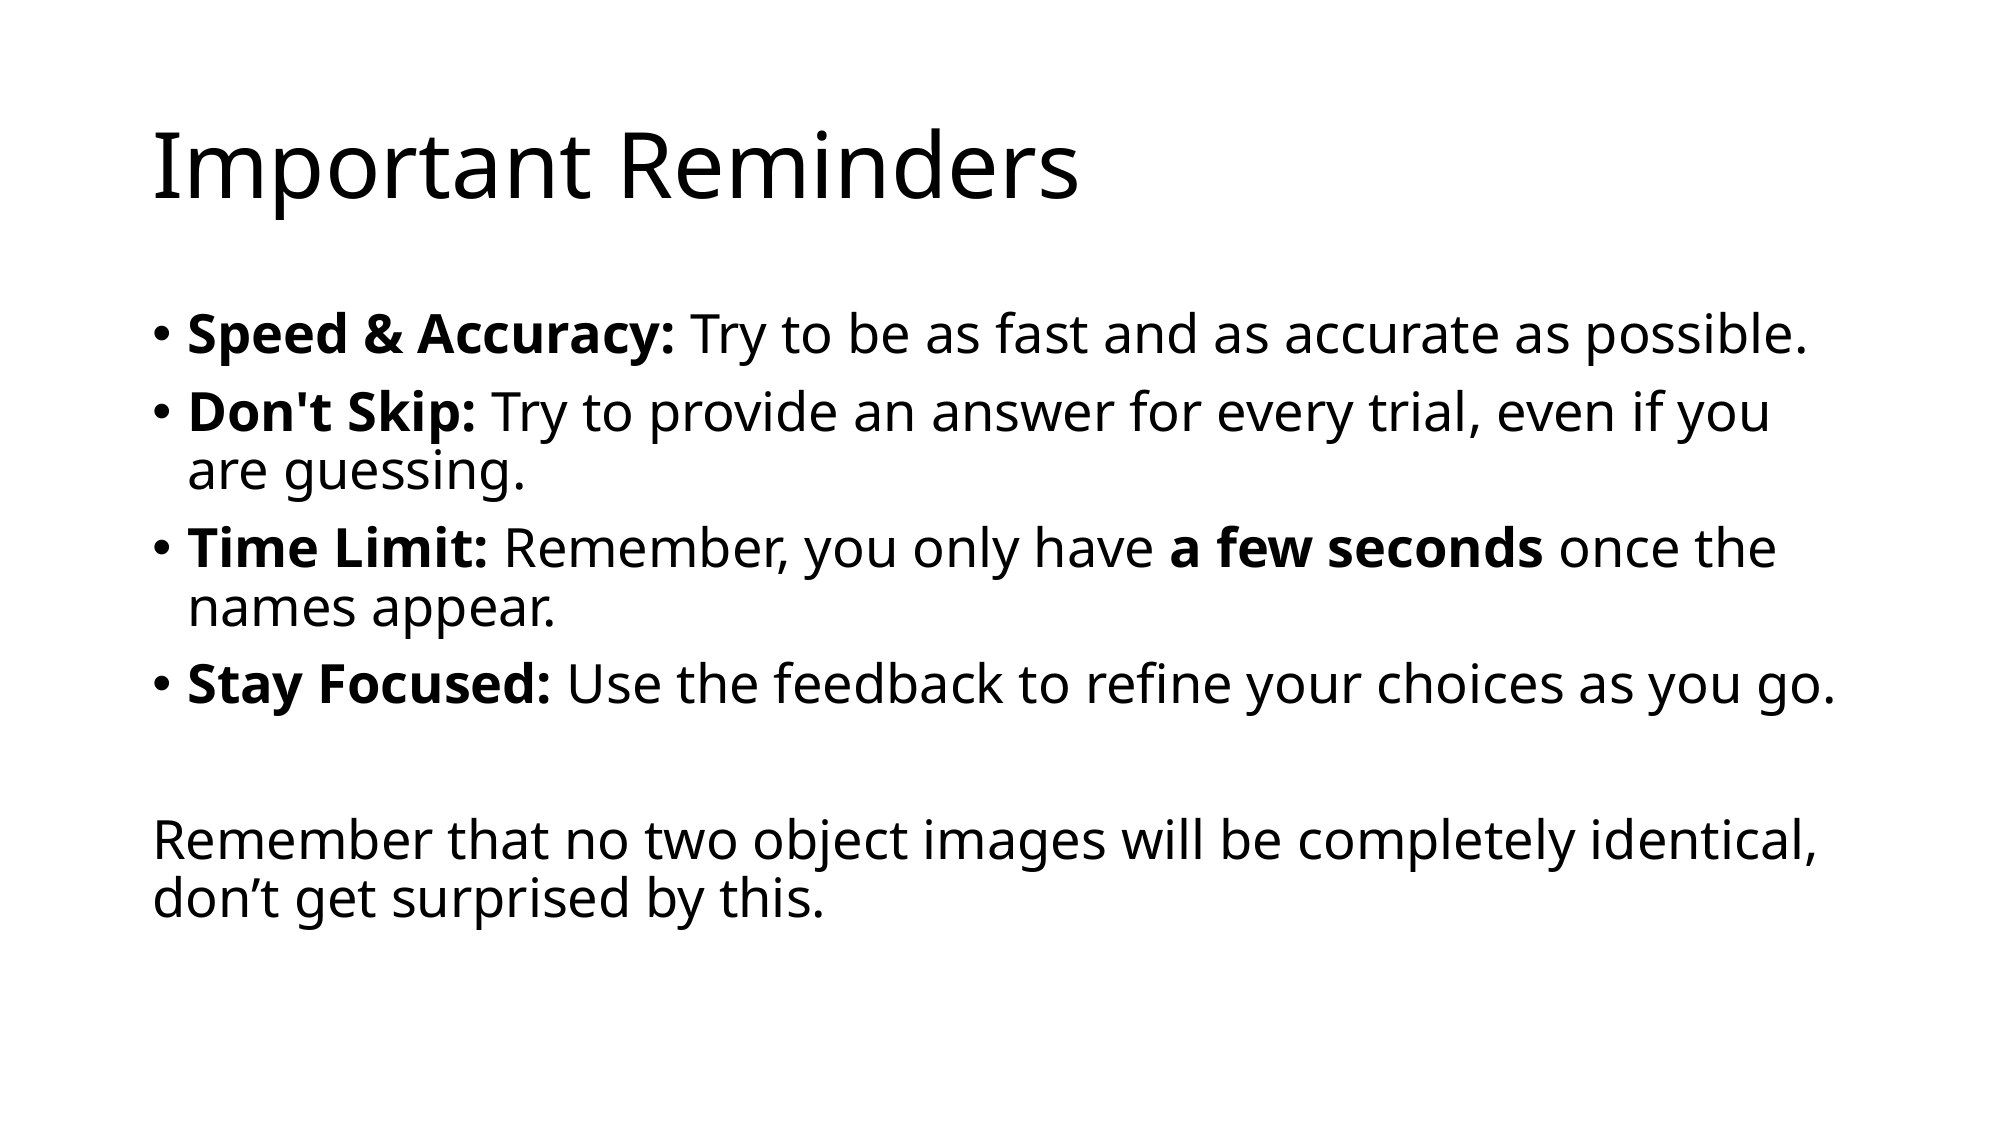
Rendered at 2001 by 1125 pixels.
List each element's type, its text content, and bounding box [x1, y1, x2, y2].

list Speed & Accuracy: Try to be as fast and as accurate as possible. Don't Skip: Try to provide an answer for every trial, even if you are guessing. Time Limit: Remember, you only have a few seconds once the names appear. Stay Focused: Use the feedback to refine your choices as you go. Remember that no two object images will be completely identical, don’t get surprised by this. [137, 299, 1863, 1014]
title Important Reminders [137, 59, 1863, 278]
